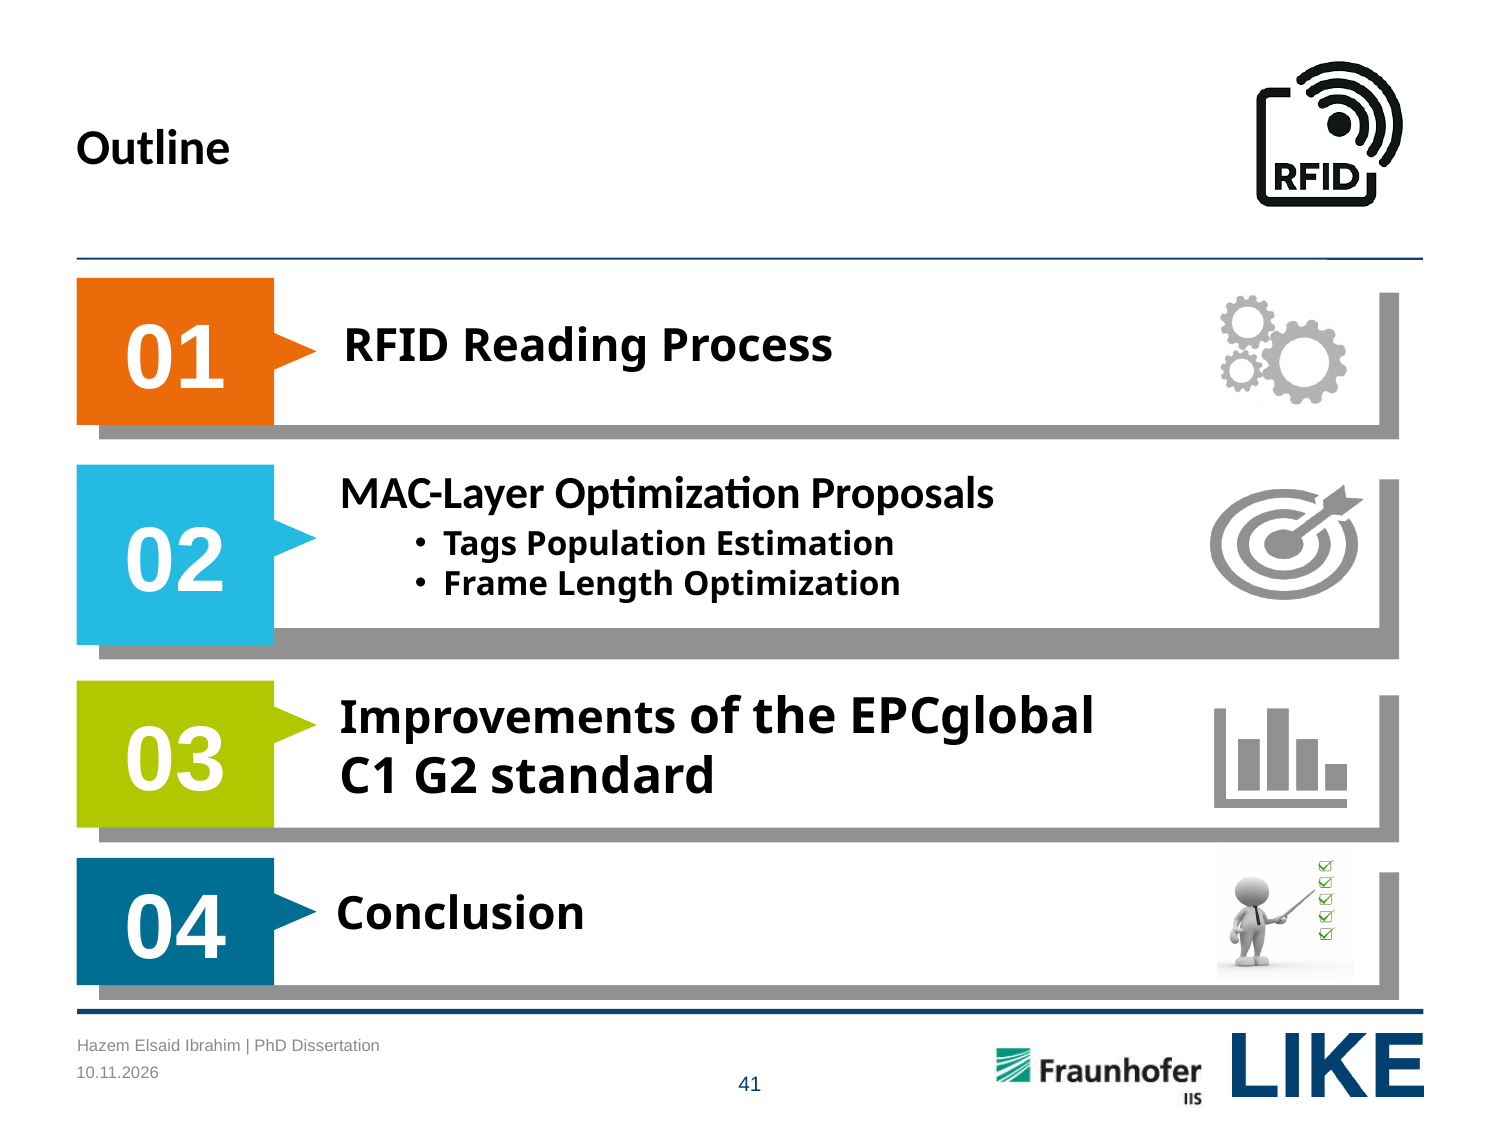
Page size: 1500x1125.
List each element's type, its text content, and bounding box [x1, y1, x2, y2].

footer Hazem Elsaid Ibrahim | PhD Dissertation [77, 1035, 552, 1056]
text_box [76, 277, 1400, 440]
picture [986, 1020, 1210, 1116]
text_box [76, 453, 1400, 660]
title Outline [76, 54, 1423, 245]
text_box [76, 673, 1400, 843]
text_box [76, 845, 1400, 1001]
picture [1232, 1033, 1424, 1097]
picture [1234, 59, 1424, 209]
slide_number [76, 1062, 427, 1083]
